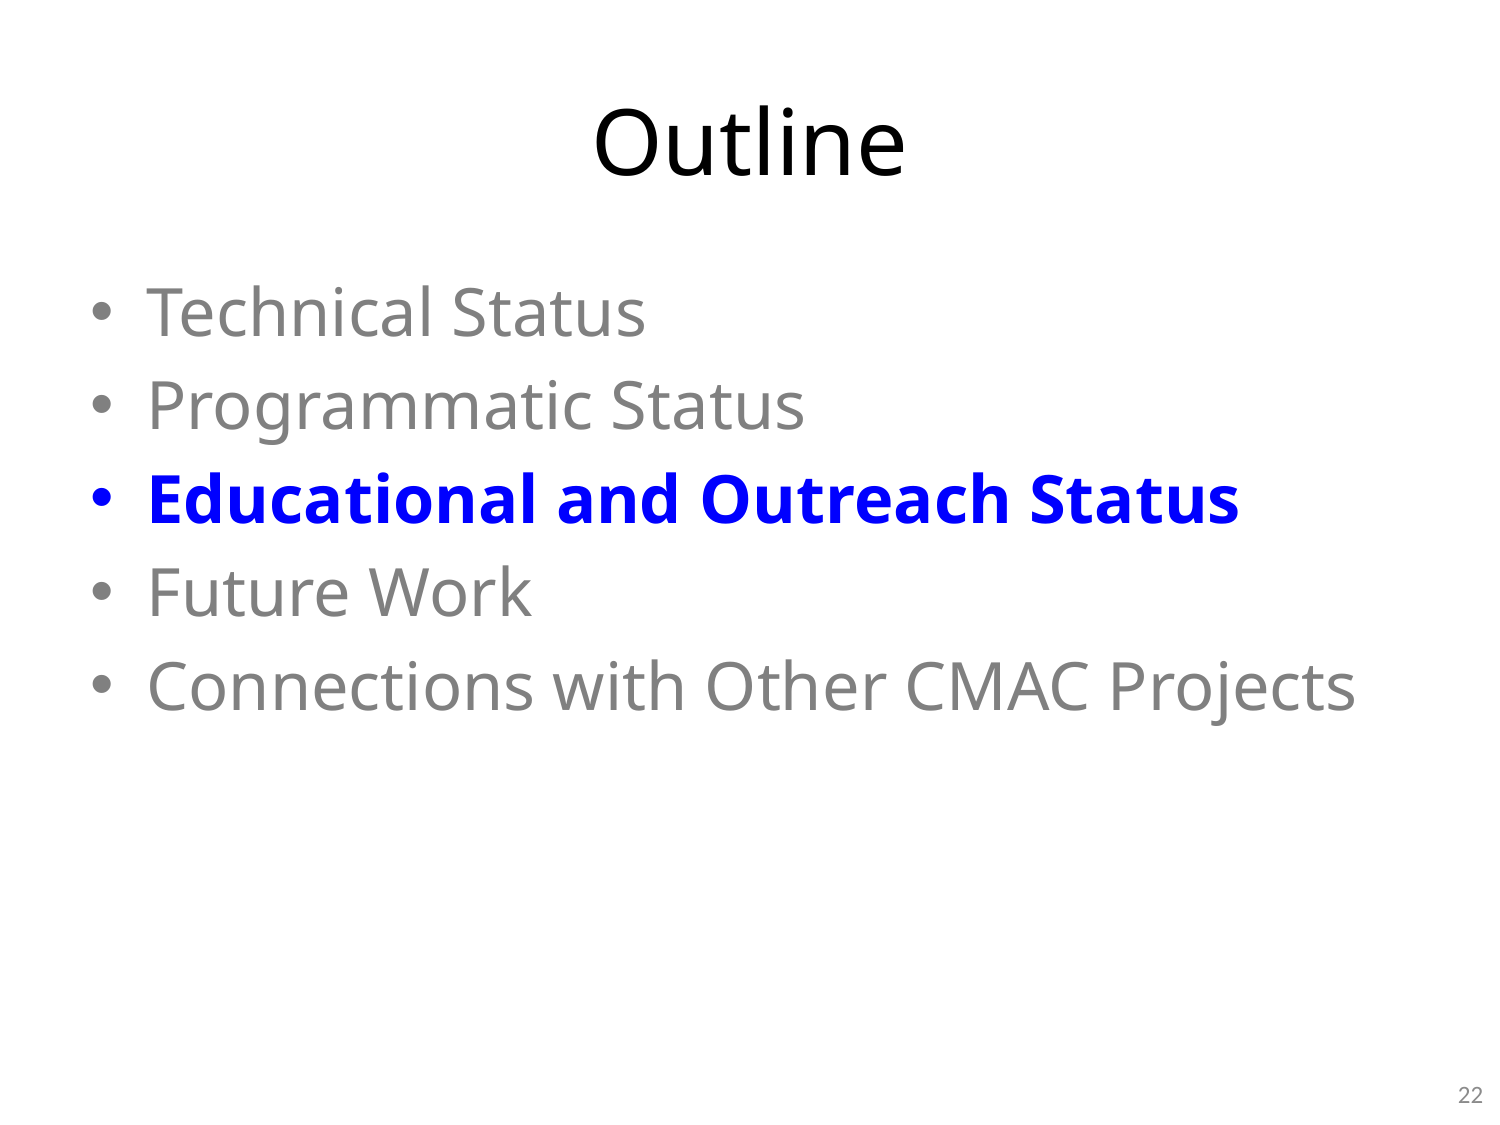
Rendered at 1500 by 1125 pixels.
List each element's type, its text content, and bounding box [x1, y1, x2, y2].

list Technical Status Programmatic Status Educational and Outreach Status Future Work Connections with Other CMAC Projects [75, 262, 1425, 1005]
title Outline [75, 45, 1425, 233]
slide_number 21 [1148, 1063, 1499, 1124]
